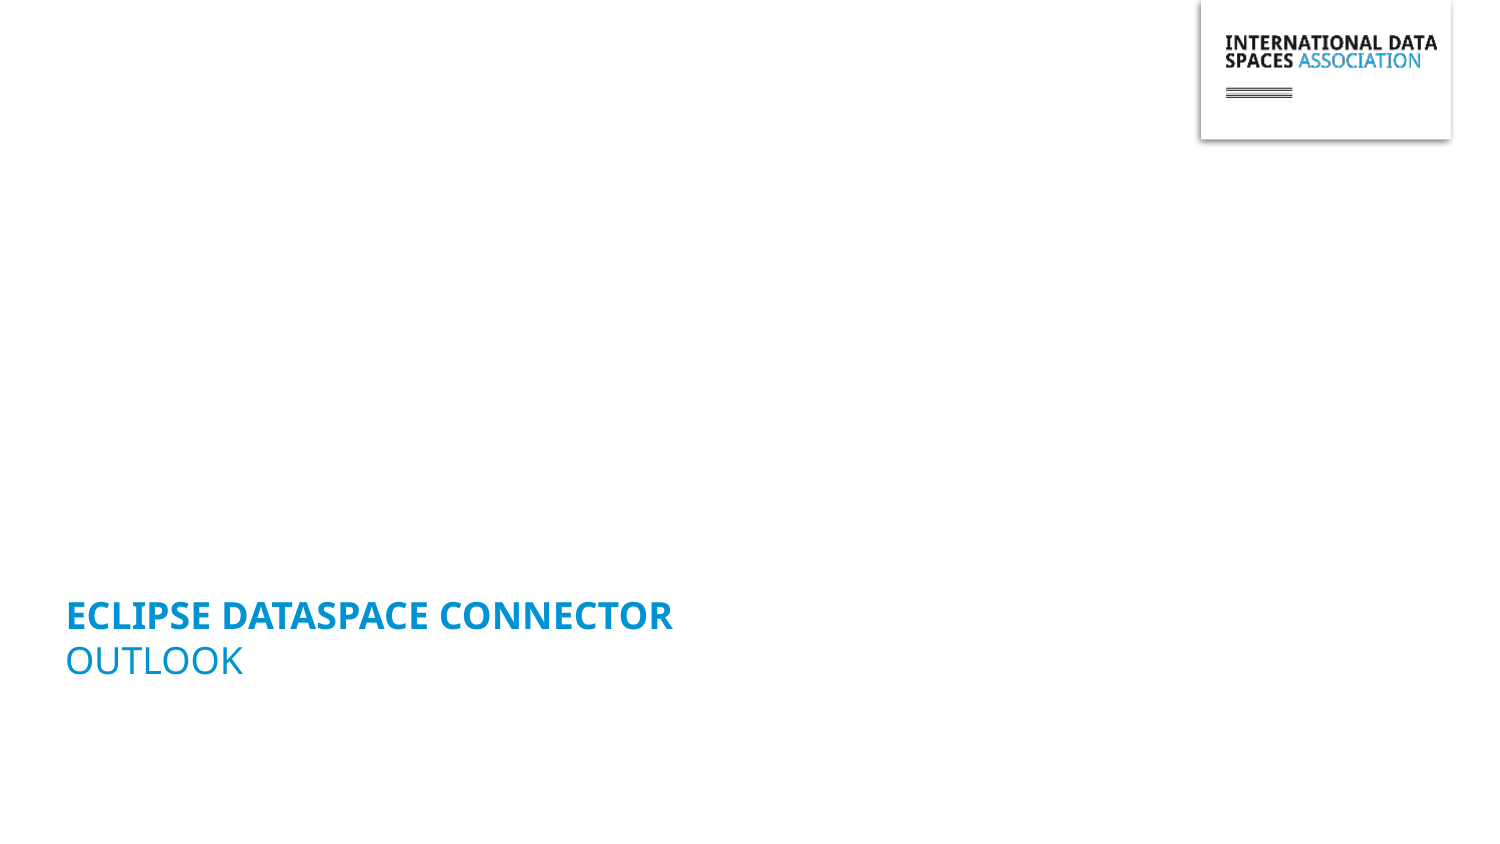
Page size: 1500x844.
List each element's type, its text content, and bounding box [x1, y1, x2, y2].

title Eclipse dataspace Connector [50, 547, 1202, 646]
picture [1197, 15, 1466, 113]
list Outlook [50, 646, 1202, 744]
